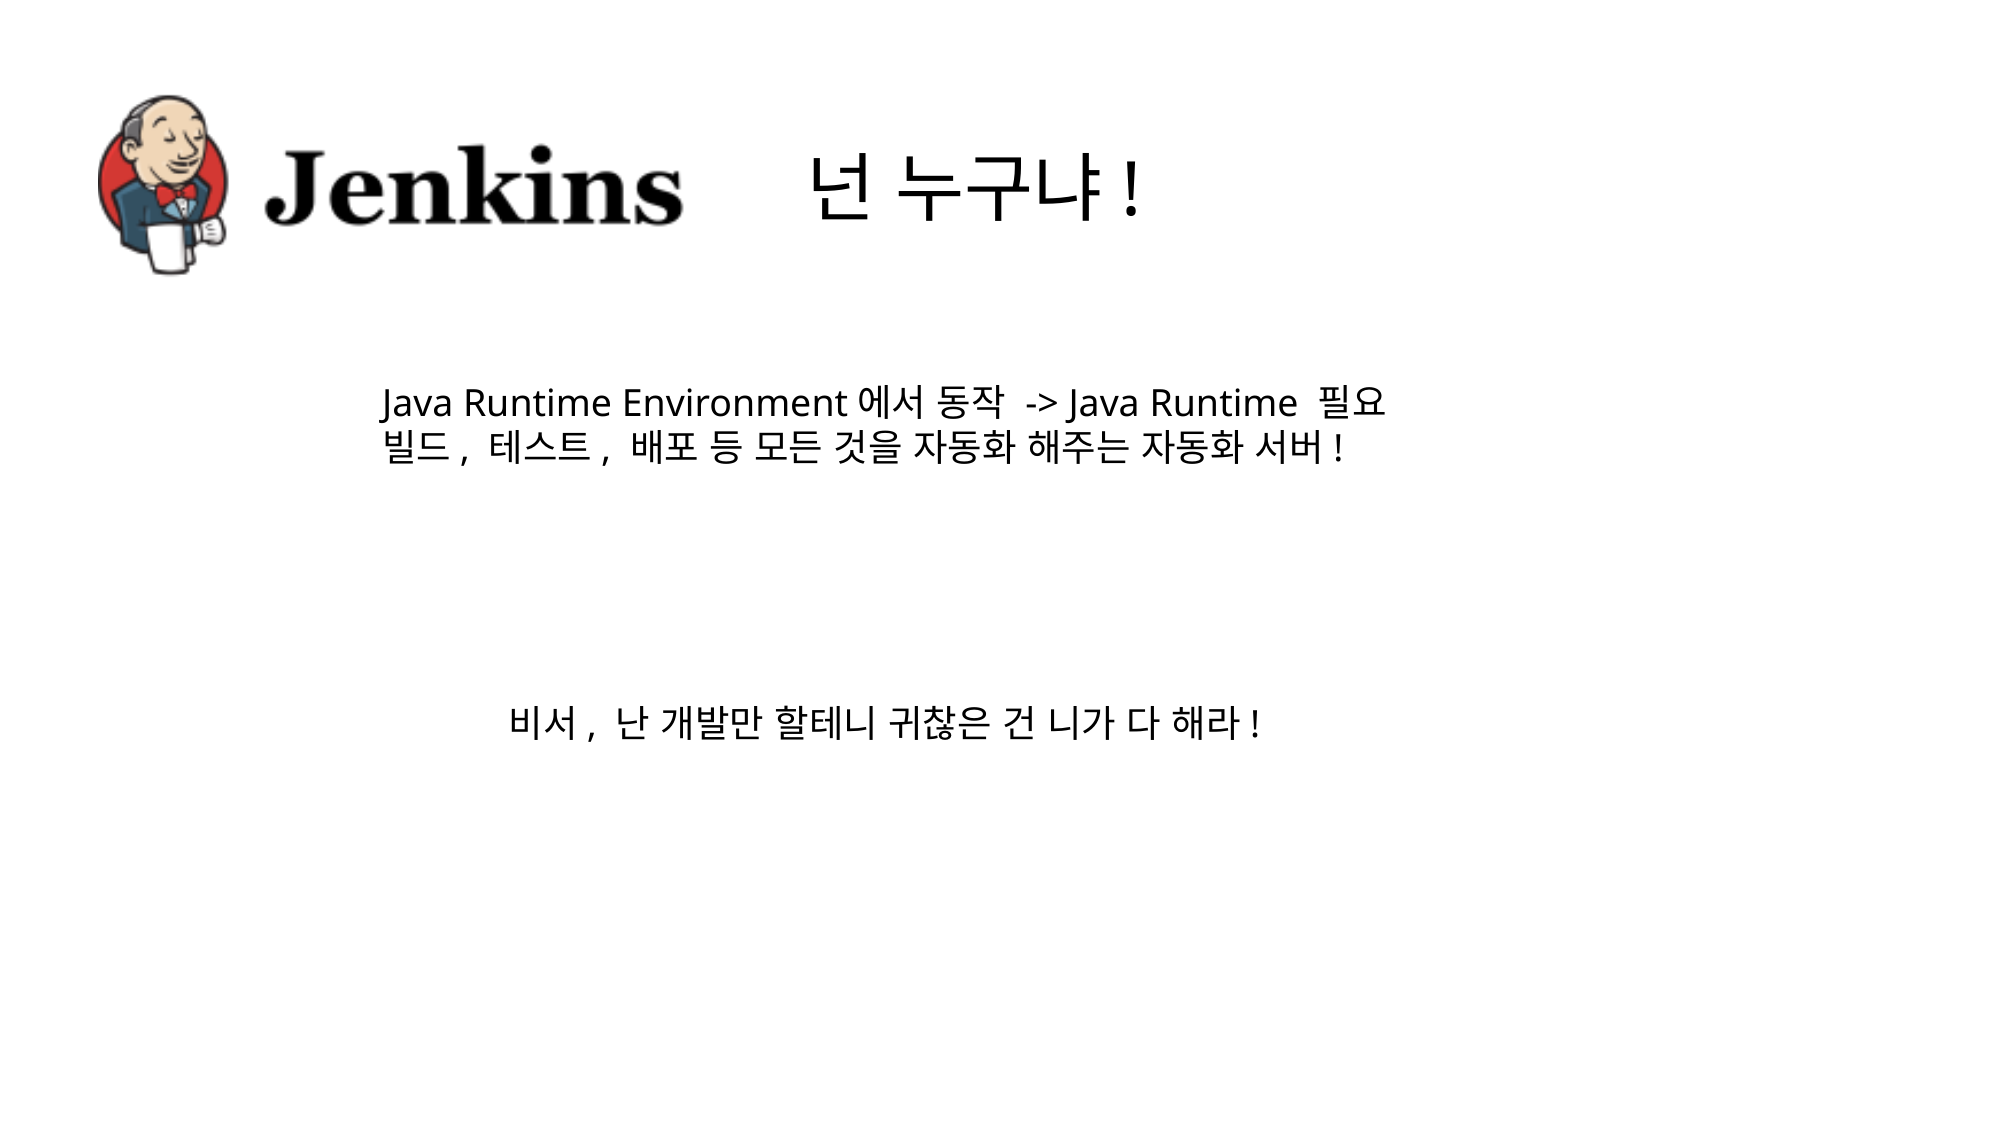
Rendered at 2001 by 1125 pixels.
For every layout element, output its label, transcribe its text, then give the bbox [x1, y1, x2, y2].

text_box 넌 누구냐! [791, 132, 1157, 238]
text_box 비서, 난 개발만 할테니 귀찮은 건 니가 다 해라! [494, 693, 1275, 753]
text_box Java Runtime Environment에서 동작 -> Java Runtime 필요 빌드, 테스트, 배포 등 모든 것을 자동화 해주는 자동화 서버! [686, 371, 1402, 477]
picture [98, 0, 686, 480]
